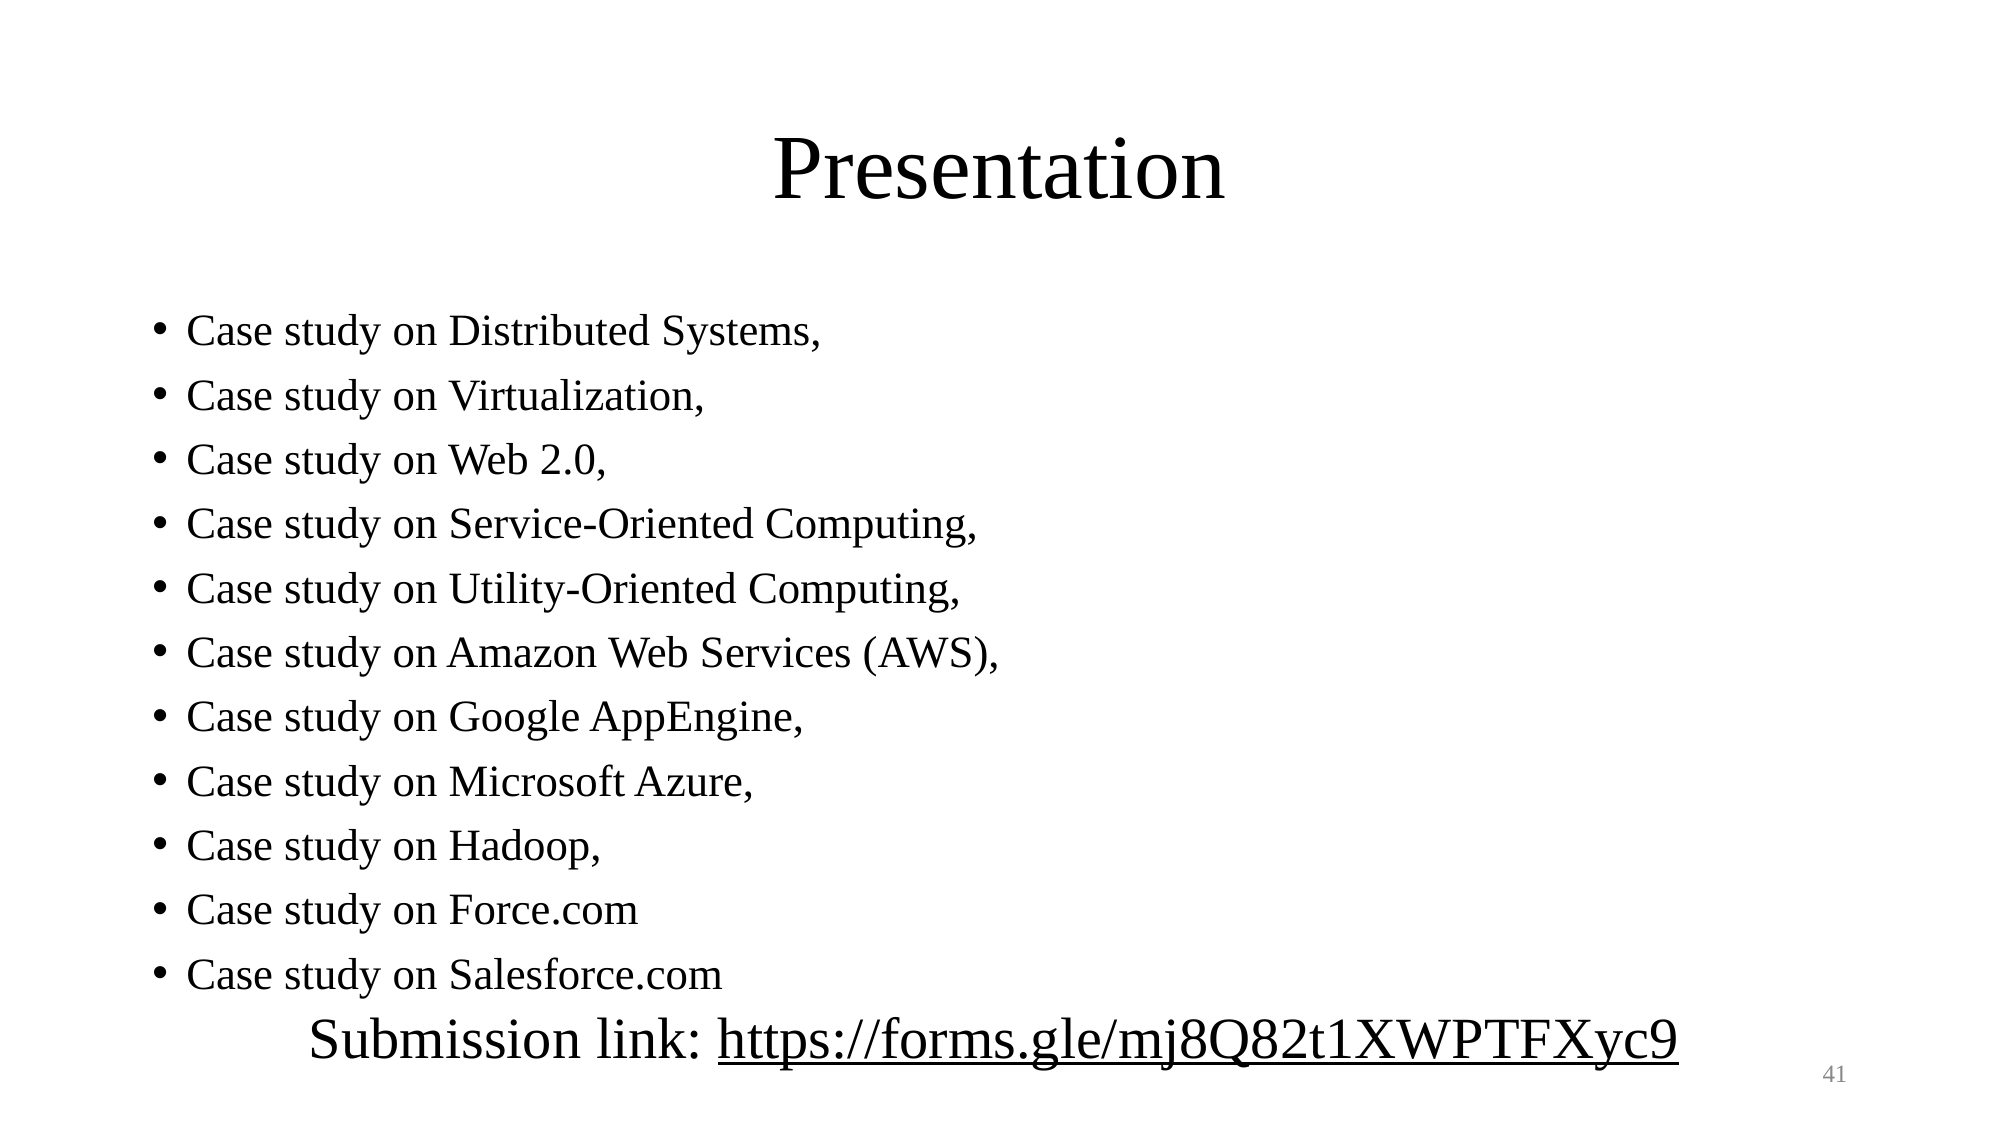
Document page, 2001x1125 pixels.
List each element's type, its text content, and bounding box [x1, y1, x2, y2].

slide_number 41 [1706, 1042, 1863, 1103]
list Case study on Distributed Systems, Case study on Virtualization, Case study on Web 2.0, Case study on Service-Oriented Computing, Case study on Utility-Oriented Computing, Case study on Amazon Web Services (AWS), Case study on Google AppEngine, Case study on Microsoft Azure, Case study on Hadoop, Case study on Force.com Case study on Salesforce.com [137, 299, 1863, 1014]
text_box Submission link: https://forms.gle/mj8Q82t1XWPTFXyc9 [293, 992, 1706, 1125]
title Presentation [137, 59, 1863, 278]
